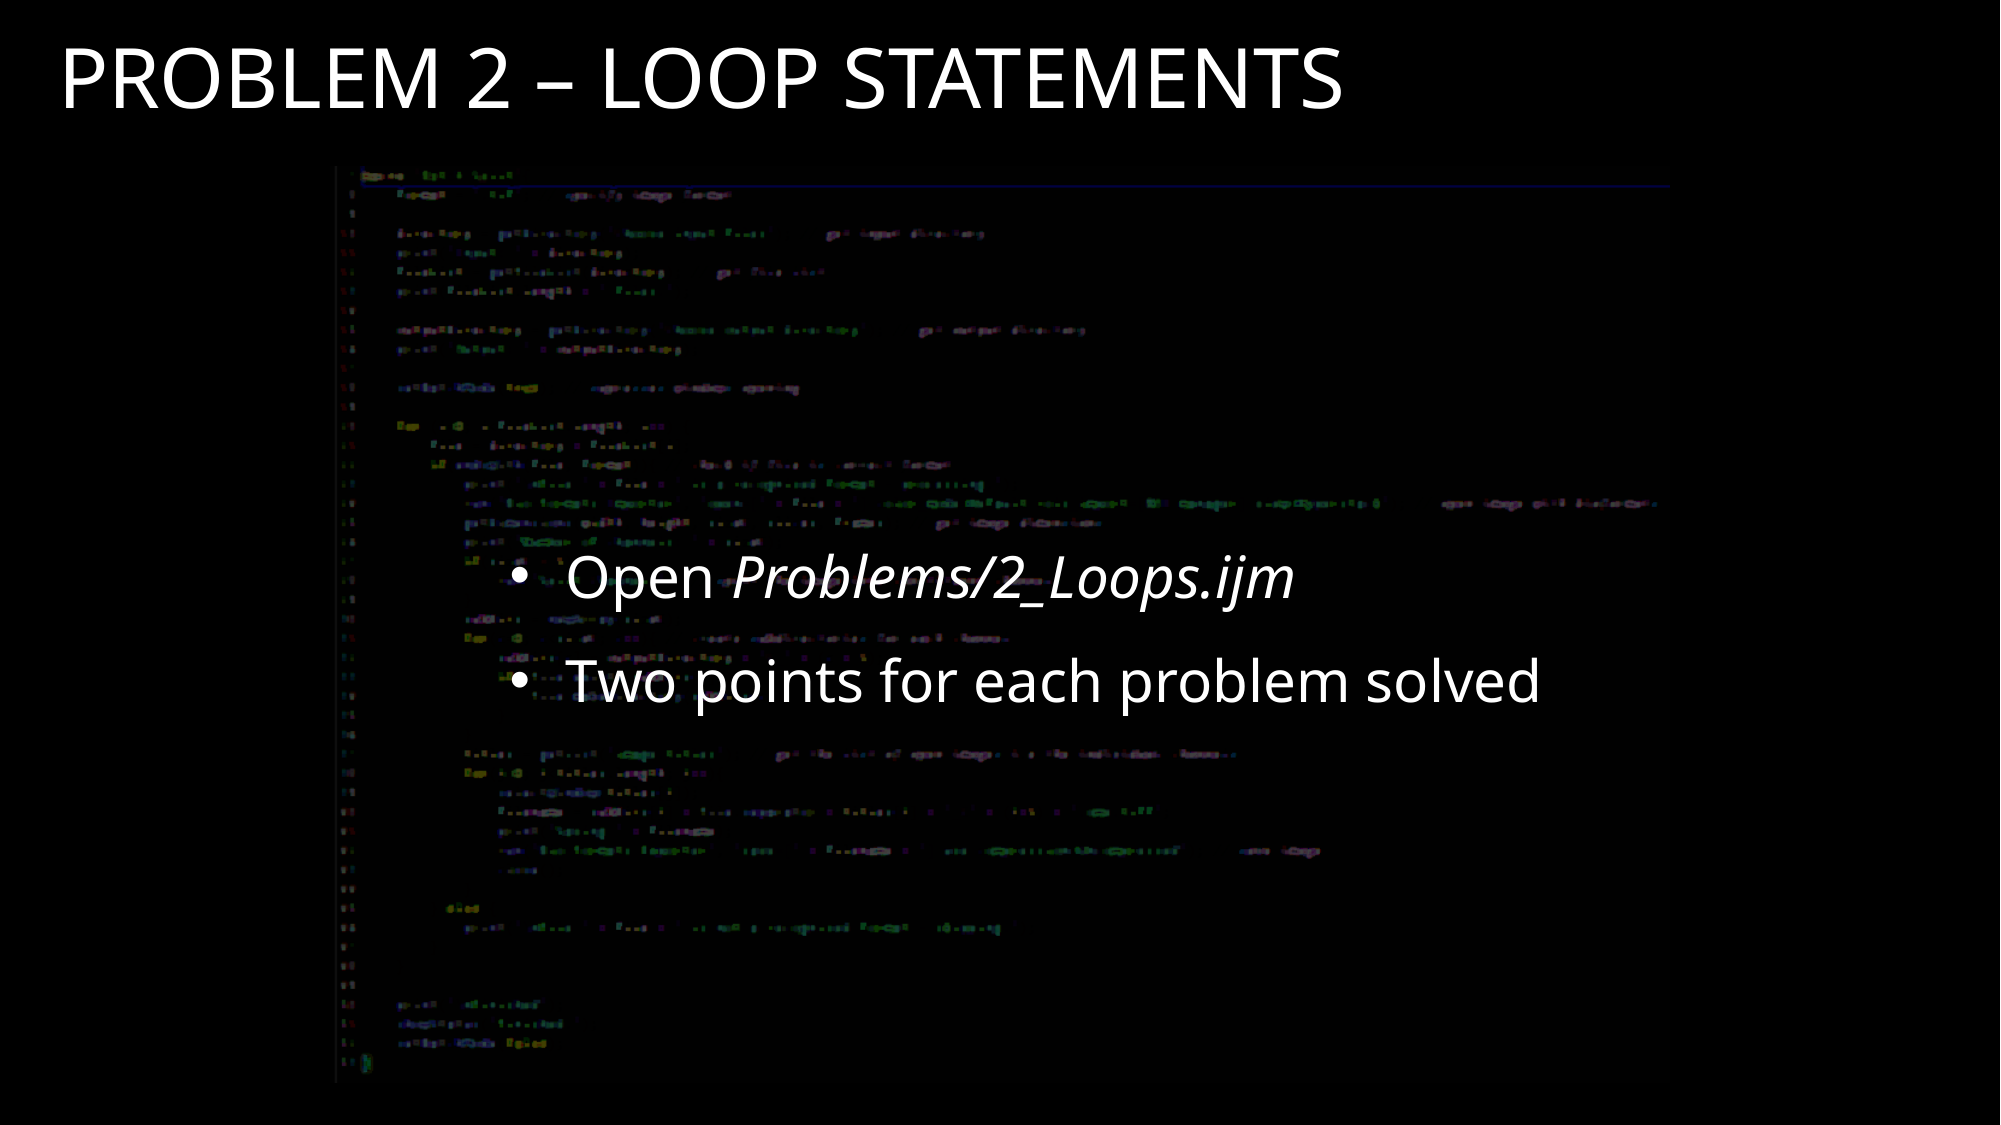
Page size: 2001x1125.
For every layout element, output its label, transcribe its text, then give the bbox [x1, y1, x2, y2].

picture [329, 166, 1671, 1083]
text_box Open Problems/2_Loops.ijm Two points for each problem solved [284, 124, 1716, 1095]
title Problem 2 – Loop Statements [43, 0, 1544, 169]
